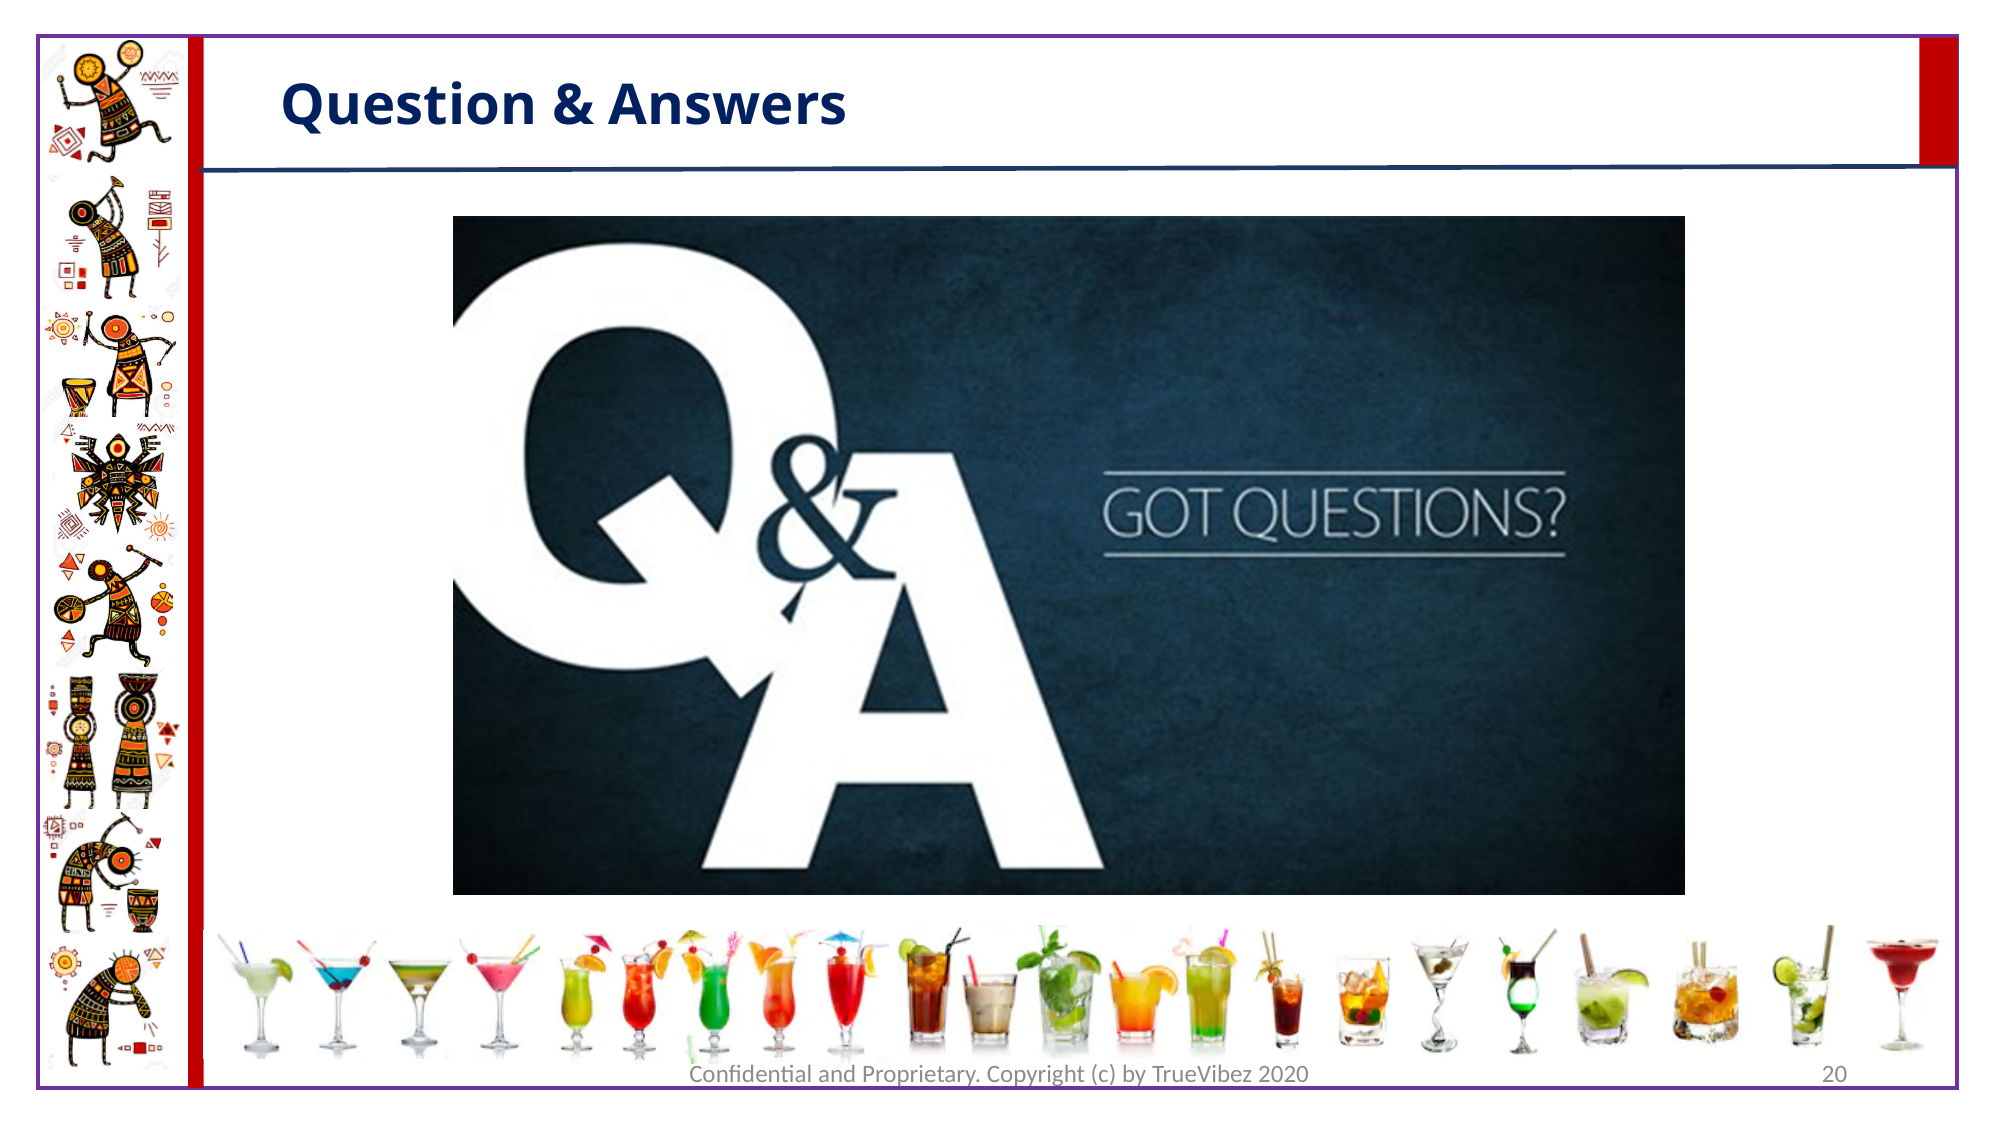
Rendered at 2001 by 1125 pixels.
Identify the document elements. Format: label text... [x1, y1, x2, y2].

text_box Question & Answers [266, 60, 1005, 143]
slide_number 20 [1412, 1059, 1863, 1103]
picture [203, 930, 891, 1064]
text_box [1918, 37, 1959, 167]
picture [42, 175, 181, 301]
picture [42, 305, 182, 934]
picture [897, 924, 1944, 1062]
text_box [37, 35, 1958, 1089]
footer Confidential and Proprietary. Copyright (c) by TrueVibez 2020 [662, 1042, 1338, 1103]
picture [47, 937, 169, 1070]
picture [42, 40, 184, 171]
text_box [199, 166, 1958, 171]
text_box [187, 36, 205, 1089]
picture [453, 216, 1685, 896]
